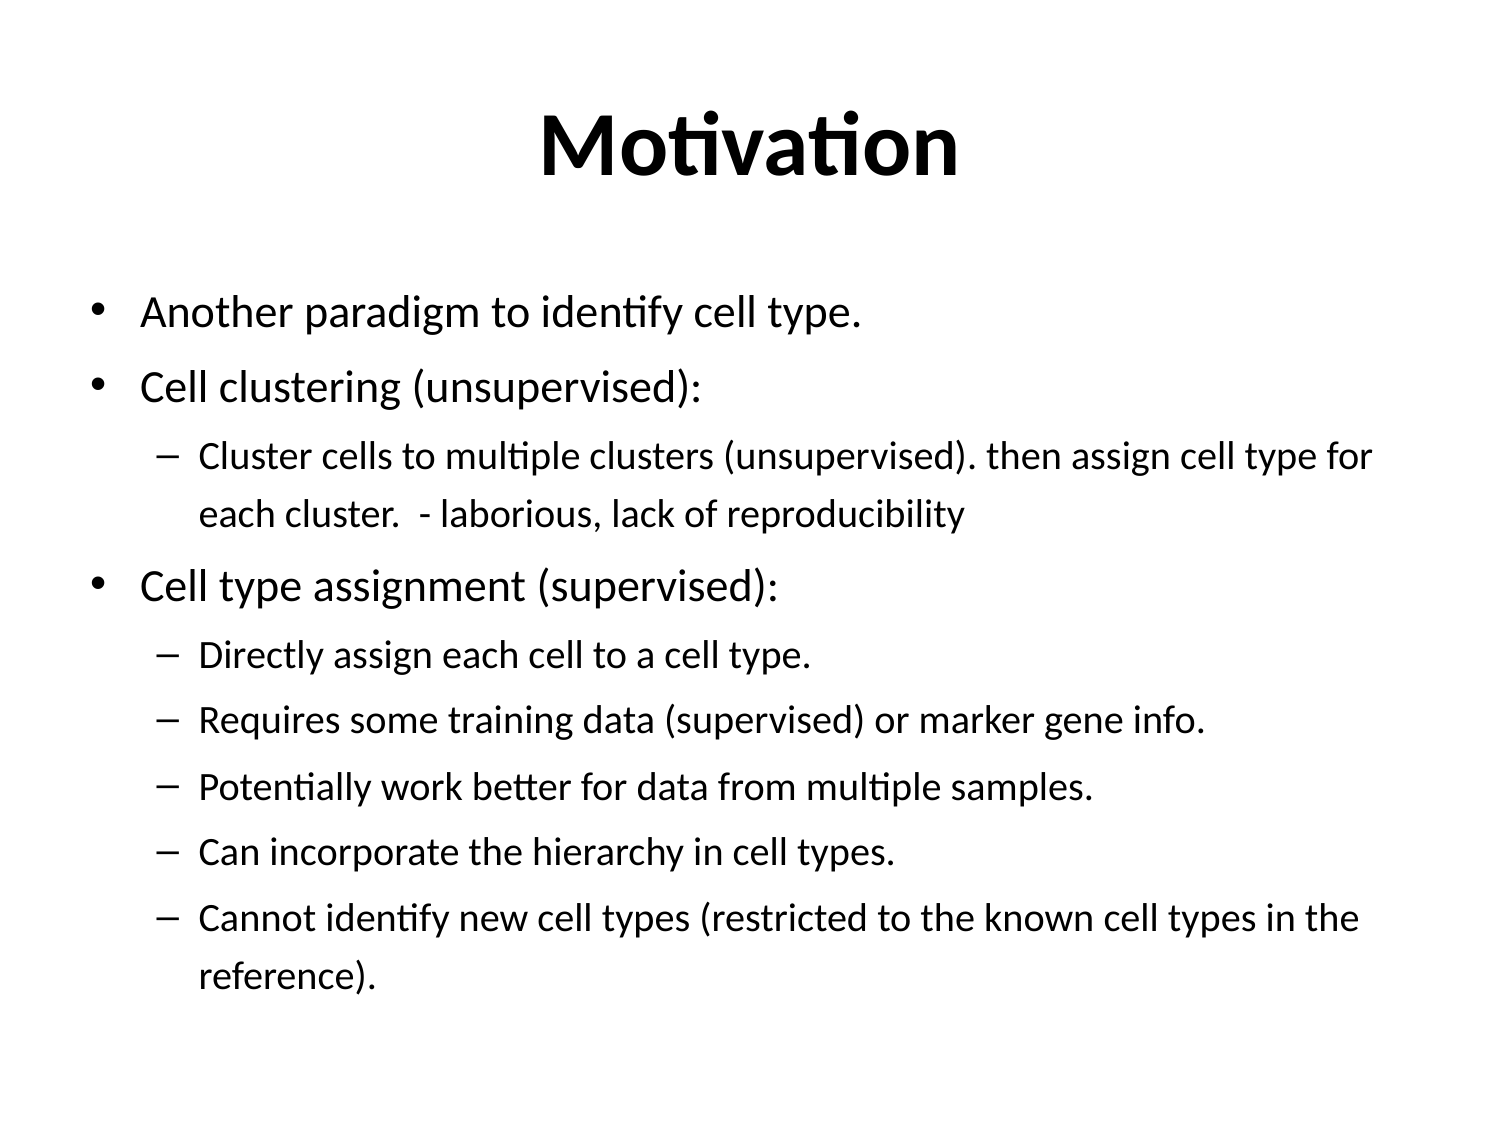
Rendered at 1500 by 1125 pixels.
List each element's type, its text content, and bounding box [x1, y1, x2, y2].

title Motivation [75, 45, 1425, 233]
list Another paradigm to identify cell type. Cell clustering (unsupervised): Cluster cells to multiple clusters (unsupervised). then assign cell type for each cluster. - laborious, lack of reproducibility Cell type assignment (supervised): Directly assign each cell to a cell type. Requires some training data (supervised) or marker gene info. Potentially work better for data from multiple samples. Can incorporate the hierarchy in cell types. Cannot identify new cell types (restricted to the known cell types in the reference). [75, 262, 1425, 1005]
